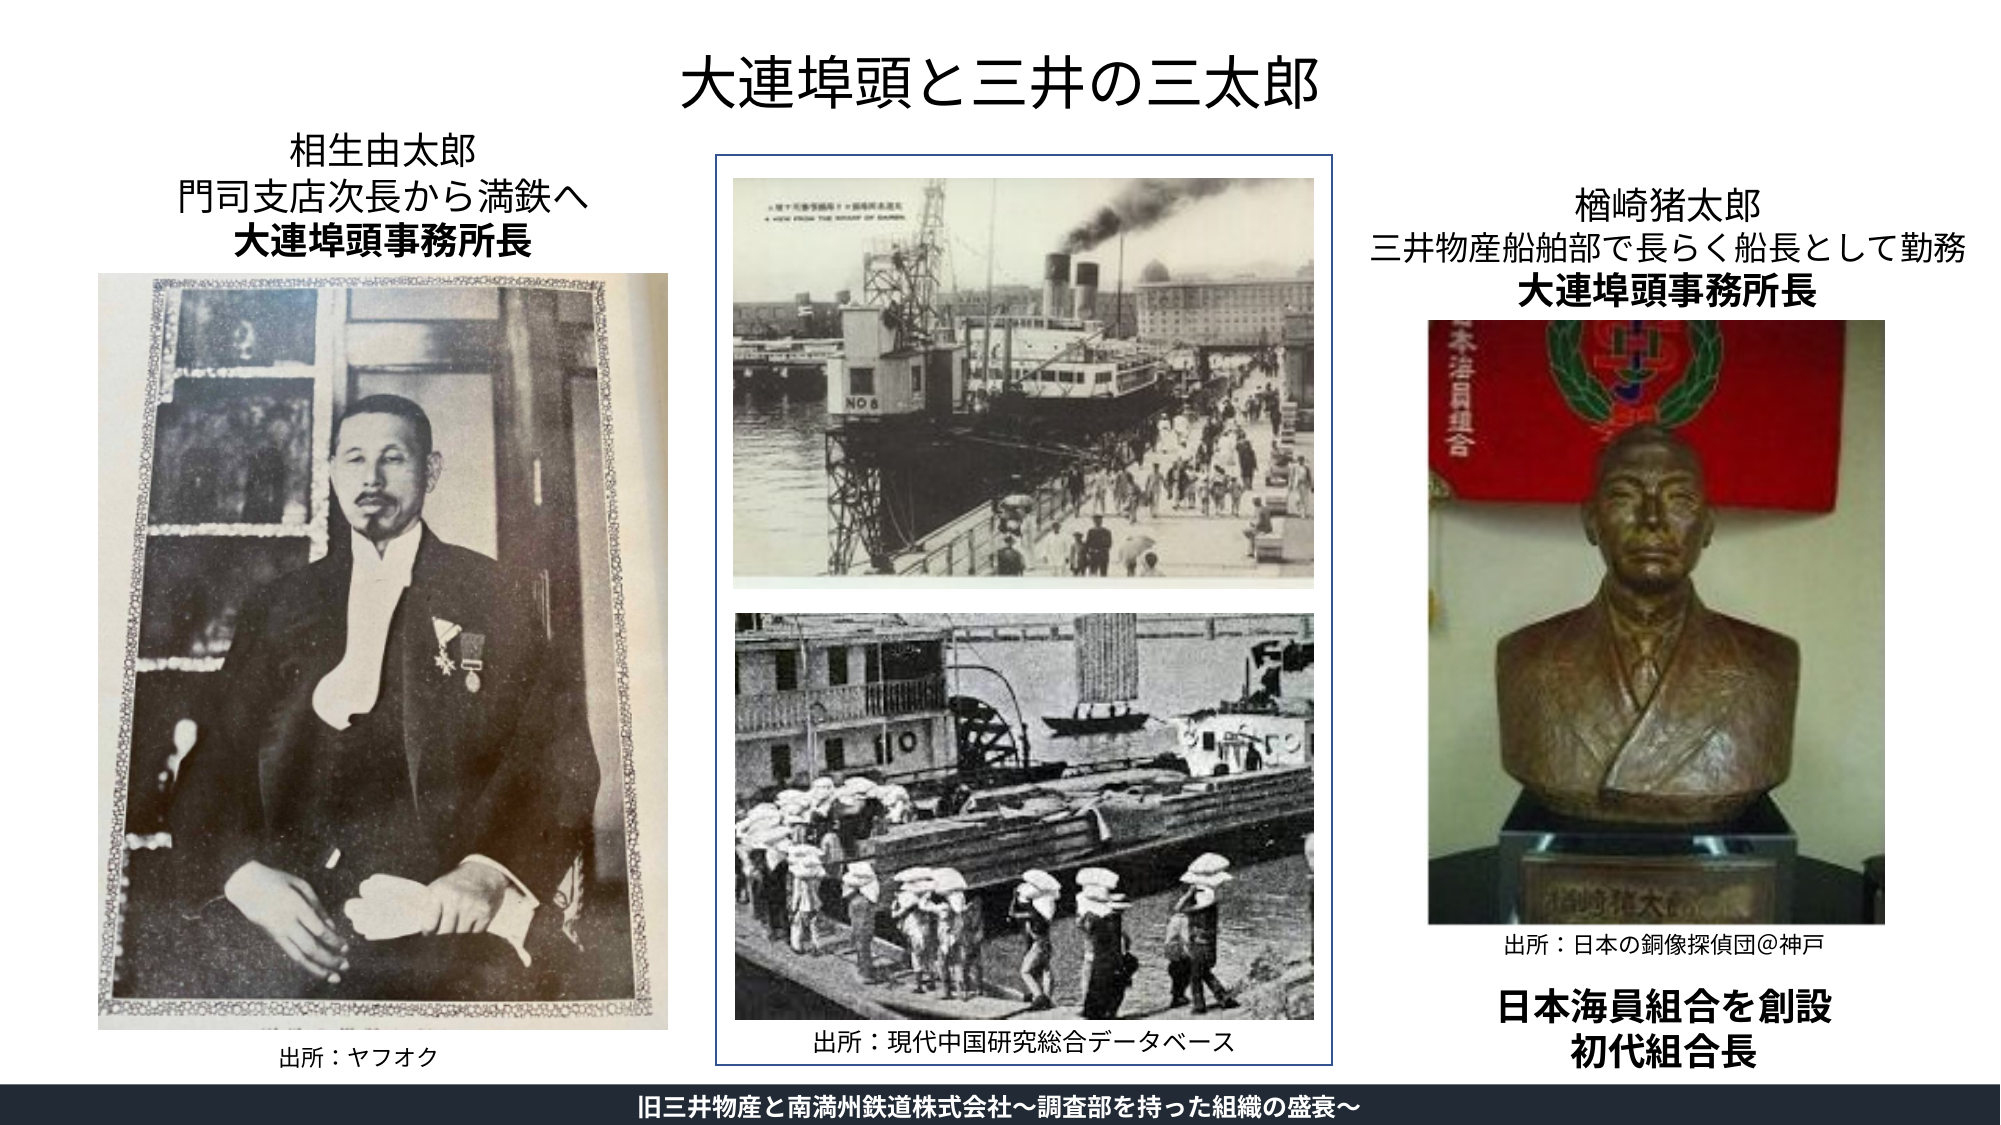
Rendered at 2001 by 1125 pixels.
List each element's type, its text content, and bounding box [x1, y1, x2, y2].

text_box 旧三井物産と南満州鉄道株式会社～調査部を持った組織の盛衰～ [0, 1084, 2000, 1125]
text_box 相生由太郎 門司支店次長から満鉄へ 大連埠頭事務所長 [161, 120, 606, 270]
picture [733, 178, 1314, 589]
text_box 楢崎猪太郎 三井物産船舶部で長らく船長として勤務 大連埠頭事務所長 [1348, 174, 1987, 320]
text_box 出所：ヤフオク [136, 1035, 581, 1078]
picture [1424, 320, 1885, 933]
picture [98, 273, 668, 1030]
text_box [715, 154, 1333, 1066]
picture [735, 613, 1314, 1020]
text_box 日本海員組合を創設 初代組合長 [1345, 975, 1984, 1081]
text_box 大連埠頭と三井の三太郎 [0, 38, 2000, 124]
text_box 出所：日本の銅像探偵団＠神戸 [1442, 923, 1887, 966]
